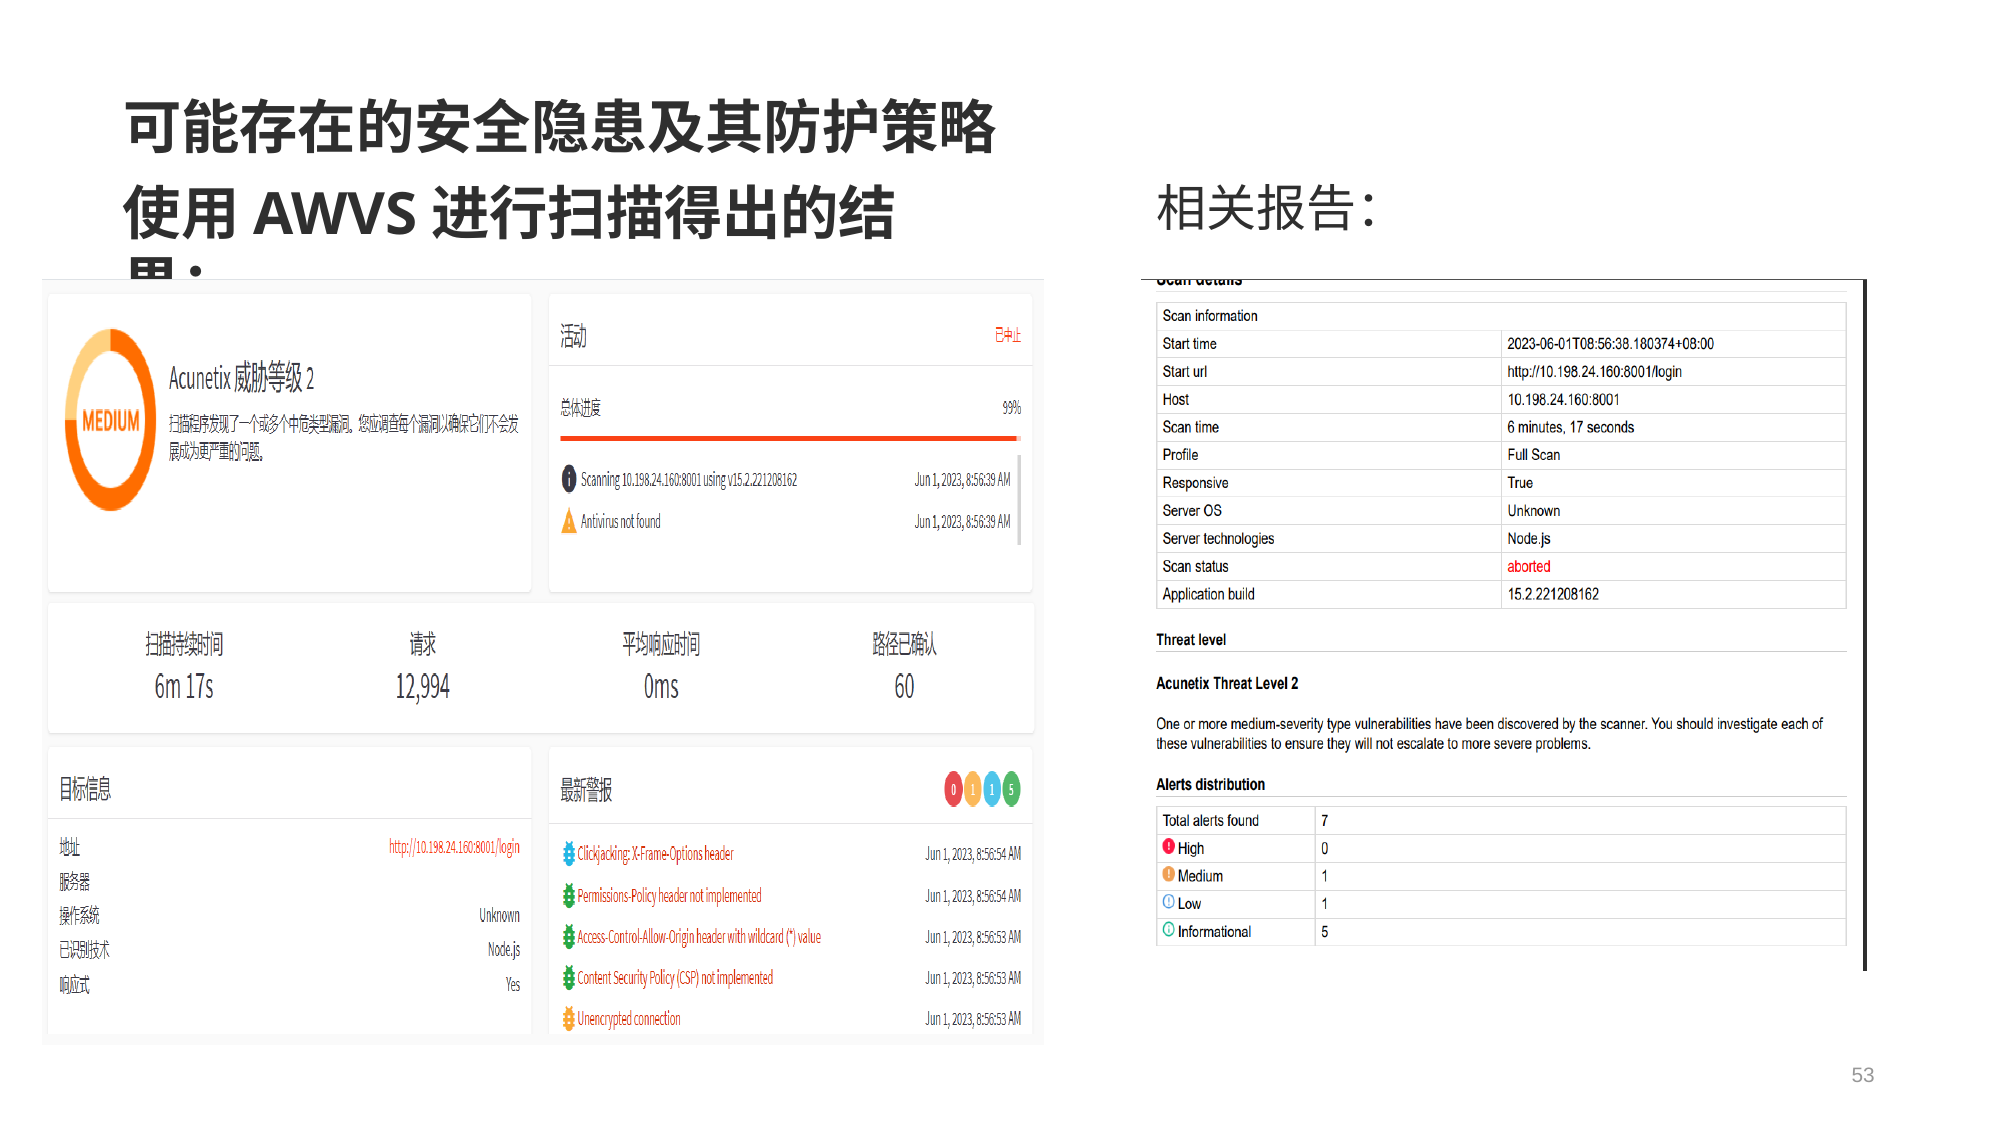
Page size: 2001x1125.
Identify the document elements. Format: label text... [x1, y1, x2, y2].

title 可能存在的安全隐患及其防护策略 [108, 0, 1890, 169]
picture [1141, 279, 1867, 971]
picture [42, 279, 1044, 1045]
slide_number 53 [1452, 1056, 1890, 1092]
text_box 相关报告： [1141, 168, 1730, 244]
text_box 使用AWVS进行扫描得出的结果： [108, 168, 920, 279]
